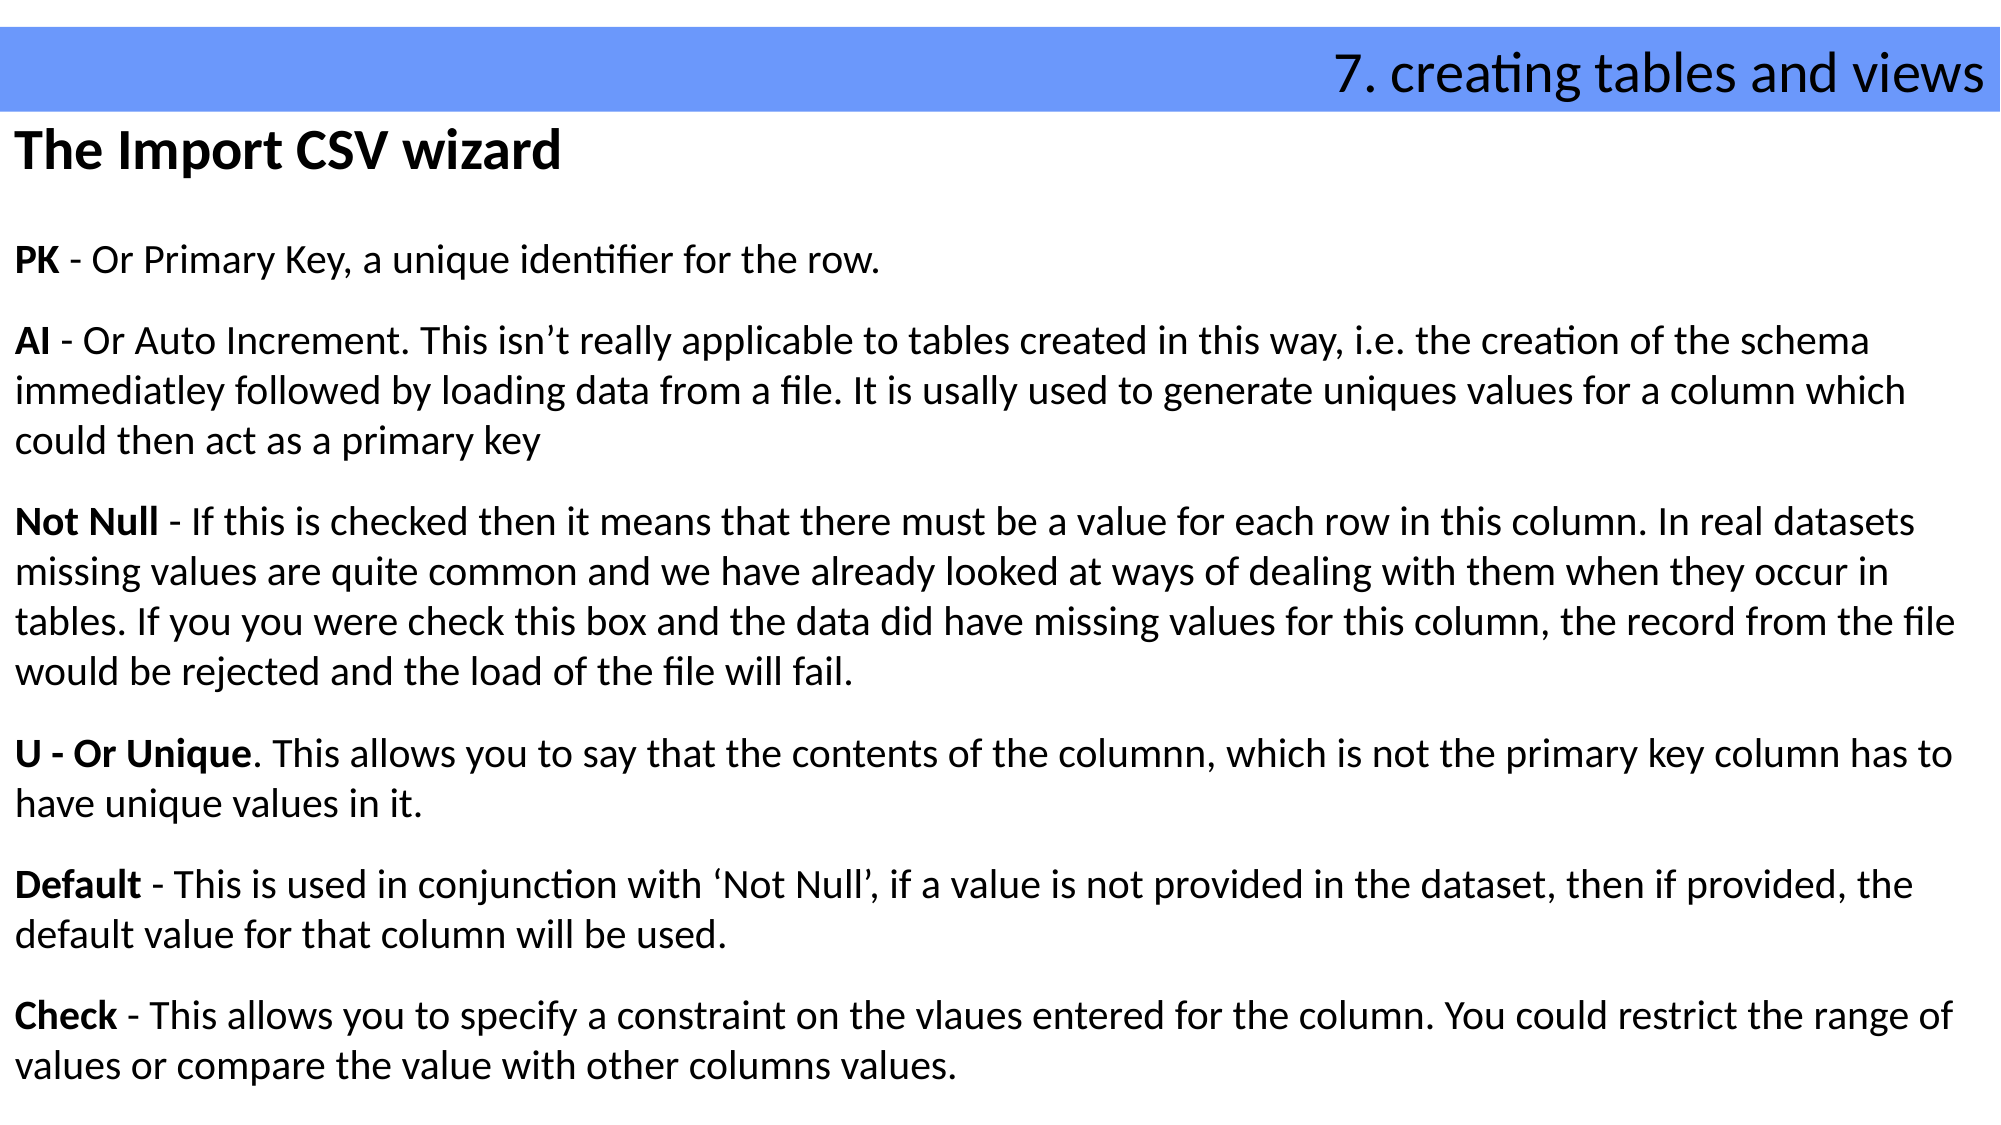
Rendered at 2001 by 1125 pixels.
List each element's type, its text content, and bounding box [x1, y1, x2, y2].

text_box The Import CSV wizard PK - Or Primary Key, a unique identifier for the row. AI - Or Auto Increment. This isn’t really applicable to tables created in this way, i.e. the creation of the schema immediatley followed by loading data from a file. It is usally used to generate uniques values for a column which could then act as a primary key Not Null - If this is checked then it means that there must be a value for each row in this column. In real datasets missing values are quite common and we have already looked at ways of dealing with them when they occur in tables. If you you were check this box and the data did have missing values for this column, the record from the file would be rejected and the load of the file will fail. U - Or Unique. This allows you to say that the contents of the columnn, which is not the primary key column has to have unique values in it. Default - This is used in conjunction with ‘Not Null’, if a value is not provided in the dataset, then if provided, the default value for that column will be used. Check - This allows you to specify a constraint on the vlaues entered for the column. You could restrict the range of values or compare the value with other columns values. [0, 112, 2000, 1096]
text_box 7. creating tables and views [0, 26, 2000, 112]
